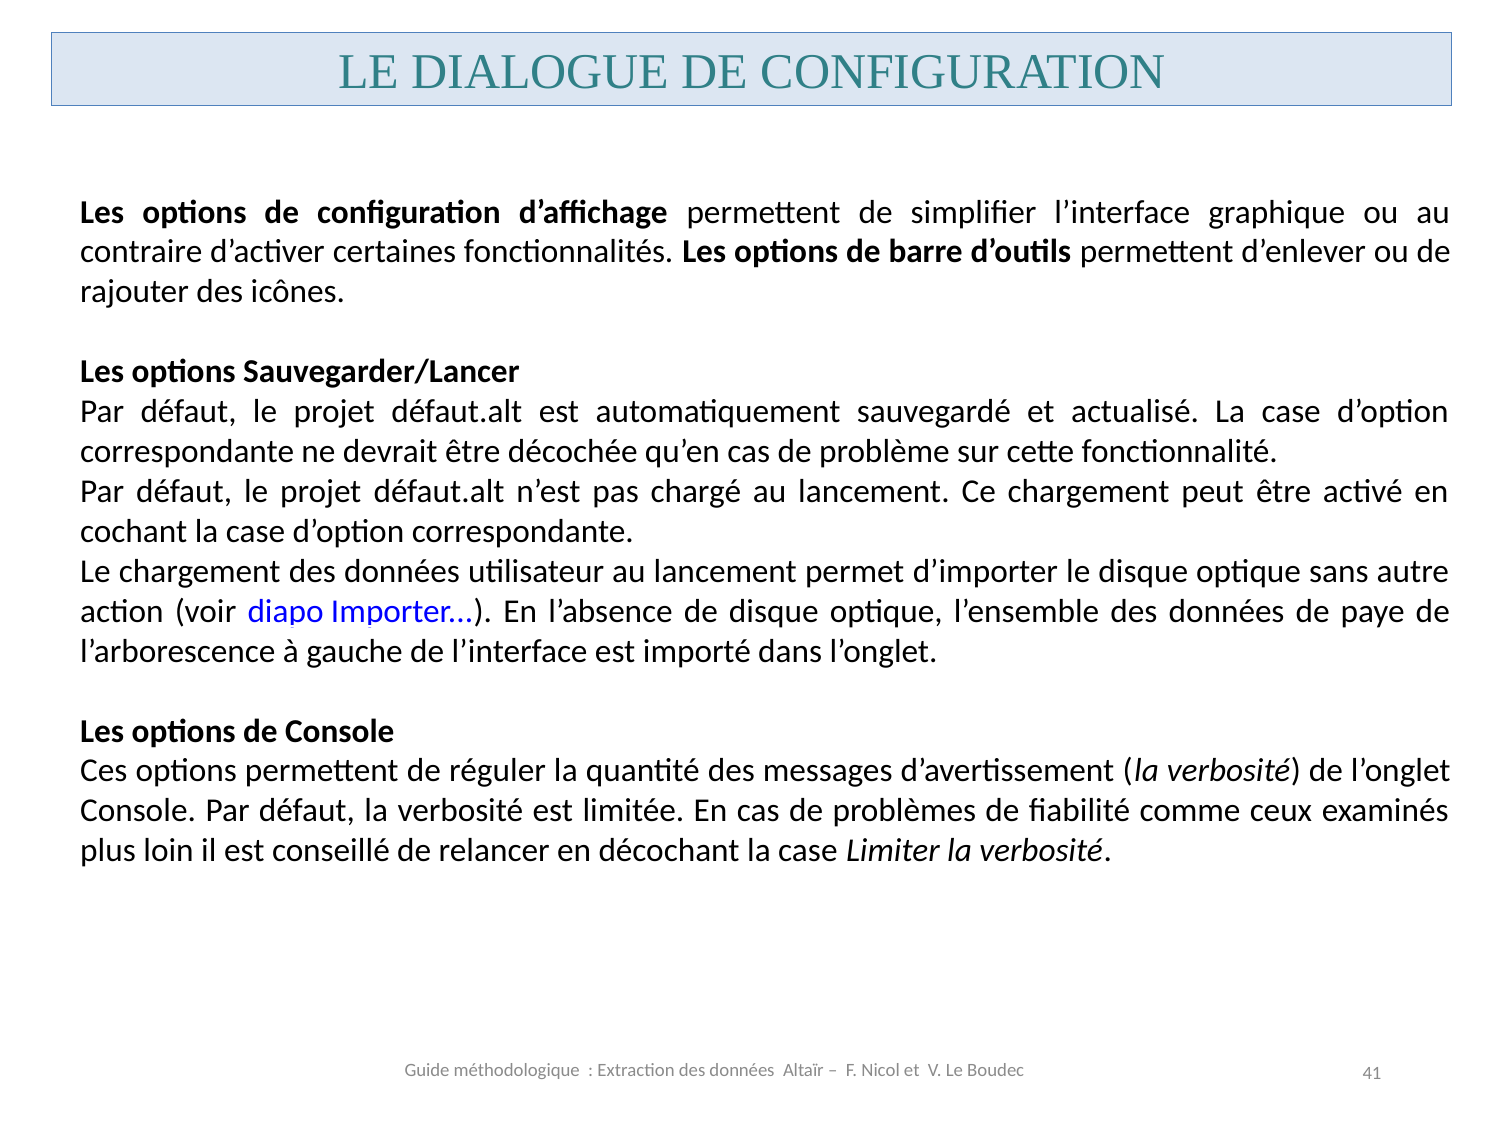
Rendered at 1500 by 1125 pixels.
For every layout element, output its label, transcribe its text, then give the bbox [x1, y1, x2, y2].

text_box 1 [1059, 1042, 1397, 1102]
text_box Les options de configuration d’affichage permettent de simplifier l’interface graphique ou au contraire d’activer certaines fonctionnalités. Les options de barre d’outils permettent d’enlever ou de rajouter des icônes. Les options Sauvegarder/Lancer Par défaut, le projet défaut.alt est automatiquement sauvegardé et actualisé. La case d’option correspondante ne devrait être décochée qu’en cas de problème sur cette fonctionnalité. Par défaut, le projet défaut.alt n’est pas chargé au lancement. Ce chargement peut être activé en cochant la case d’option correspondante. Le chargement des données utilisateur au lancement permet d’importer le disque optique sans autre action (voir diapo Importer...). En l’absence de disque optique, l’ensemble des données de paye de l’arborescence à gauche de l’interface est importé dans l’onglet. Les options de Console Ces options permettent de réguler la quantité des messages d’avertissement (la verbosité) de l’onglet Console. Par défaut, la verbosité est limitée. En cas de problèmes de fiabilité comme ceux examinés plus loin il est conseillé de relancer en décochant la case Limiter la verbosité. [65, 182, 1466, 989]
text_box Guide méthodologique : Extraction des données Altaïr – F. Nicol et V. Le Boudec [283, 1039, 1146, 1099]
text_box Le dialogue de configuration [51, 32, 1452, 106]
